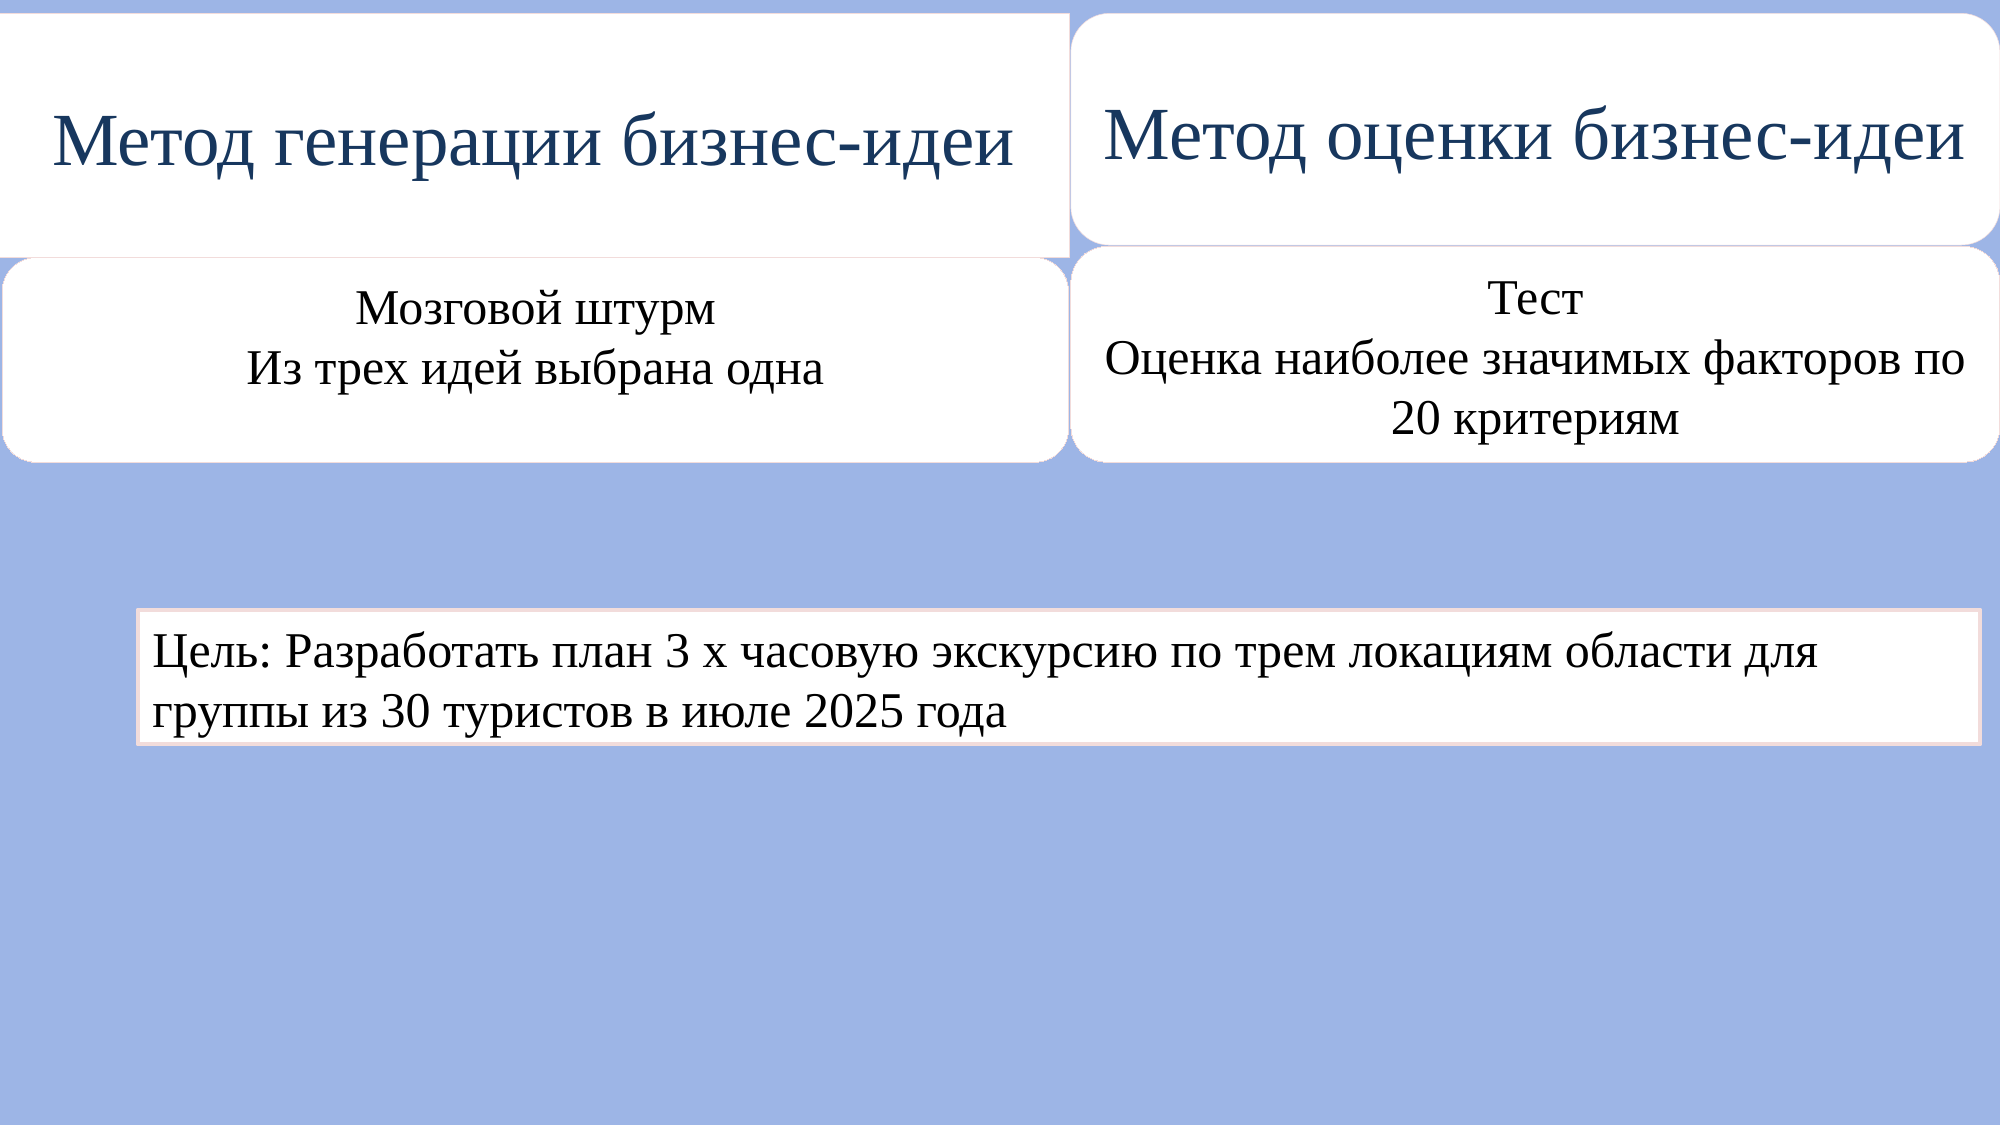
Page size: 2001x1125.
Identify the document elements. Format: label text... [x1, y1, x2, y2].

text_box Метод оценки бизнес-идеи [1070, 13, 2000, 246]
title Метод генерации бизнес-идеи [0, 13, 1070, 257]
text_box Мозговой штурм Из трех идей выбрана одна [2, 257, 1069, 463]
text_box Тест Оценка наиболее значимых факторов по 20 критериям [1070, 246, 2000, 463]
text_box Цель: Разработать план 3 х часовую экскурсию по трем локациям области для группы из 30 туристов в июле 2025 года [136, 608, 1982, 746]
